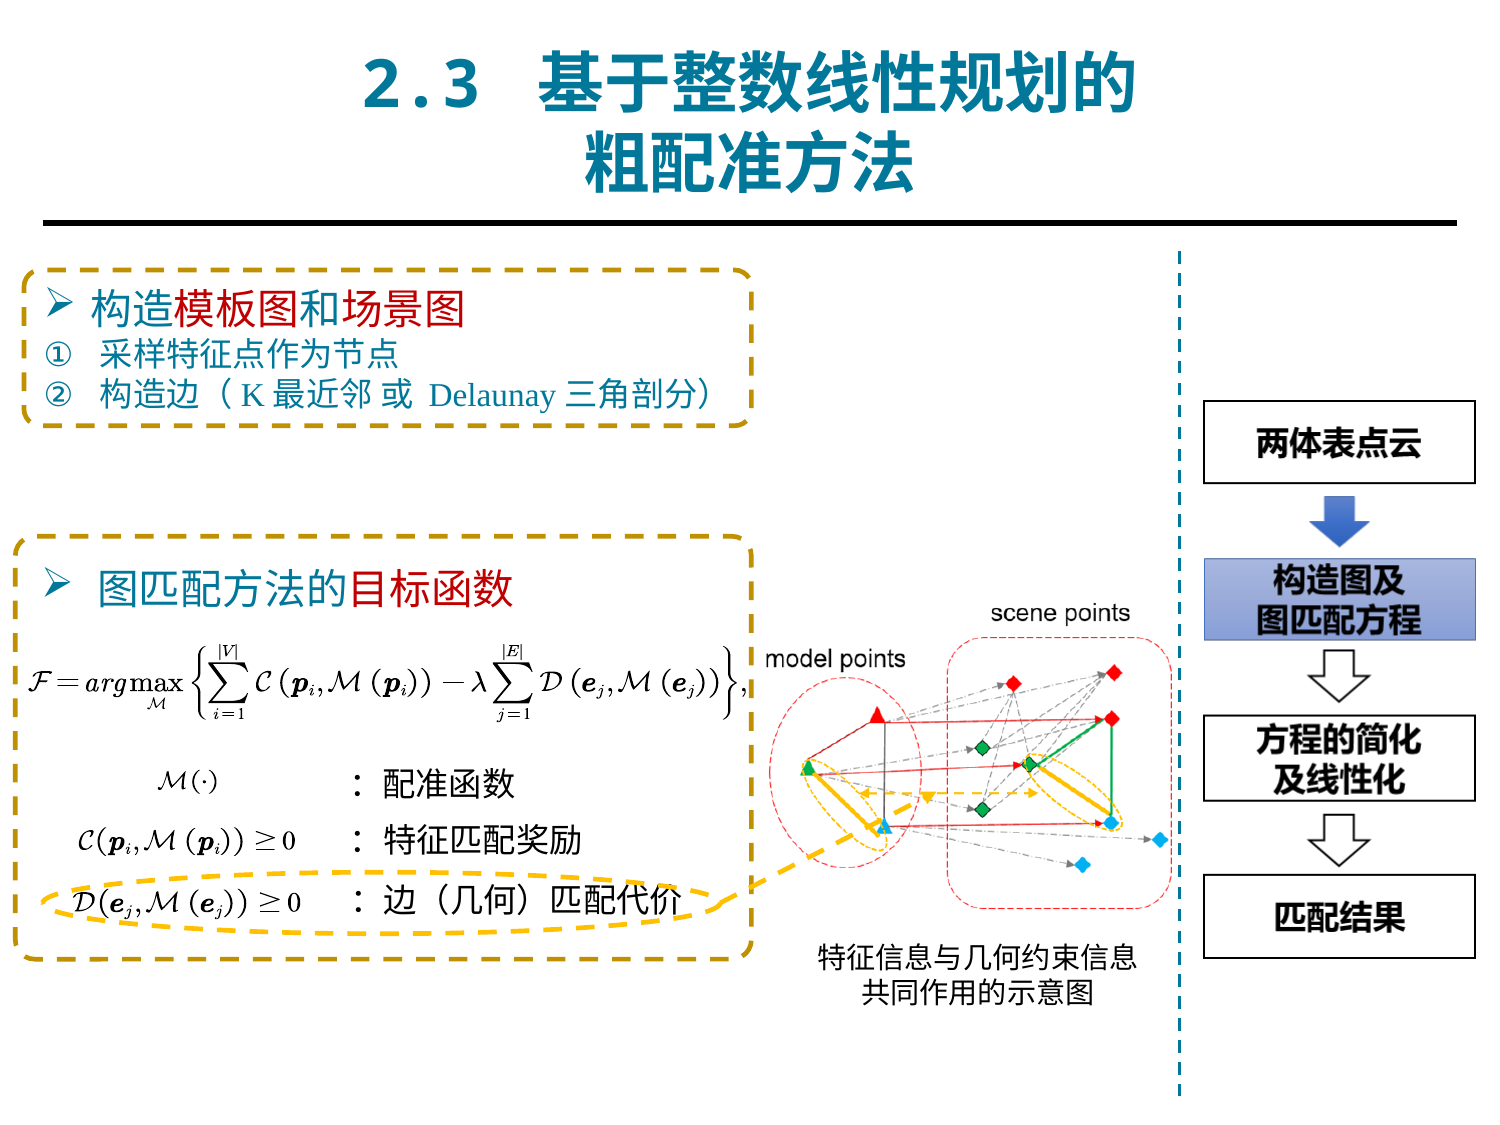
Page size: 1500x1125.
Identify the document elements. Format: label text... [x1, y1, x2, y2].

text_box [14, 535, 753, 961]
text_box 图匹配方法的目标函数 [26, 555, 530, 620]
text_box ：边（几何）匹配代价 [616, 916, 698, 927]
text_box 特征信息与几何约束信息共同作用的示意图 [798, 932, 1158, 1017]
picture [1180, 400, 1476, 959]
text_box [69, 881, 306, 928]
text_box ：配准函数 [334, 755, 531, 810]
picture [748, 589, 1179, 922]
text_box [720, 791, 937, 903]
text_box [139, 871, 720, 935]
text_box 2.3 基于整数线性规划的粗配准方法 [320, 33, 1180, 209]
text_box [75, 820, 301, 866]
text_box [41, 890, 69, 916]
text_box ：边（几何）匹配代价 [495, 872, 698, 891]
text_box ：特征匹配奖励 [335, 811, 598, 867]
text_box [154, 763, 221, 803]
text_box 构造模板图和场景图 采样特征点作为节点 构造边（K最近邻 或 Delaunay三角剖分） [22, 268, 753, 427]
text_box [25, 638, 752, 731]
